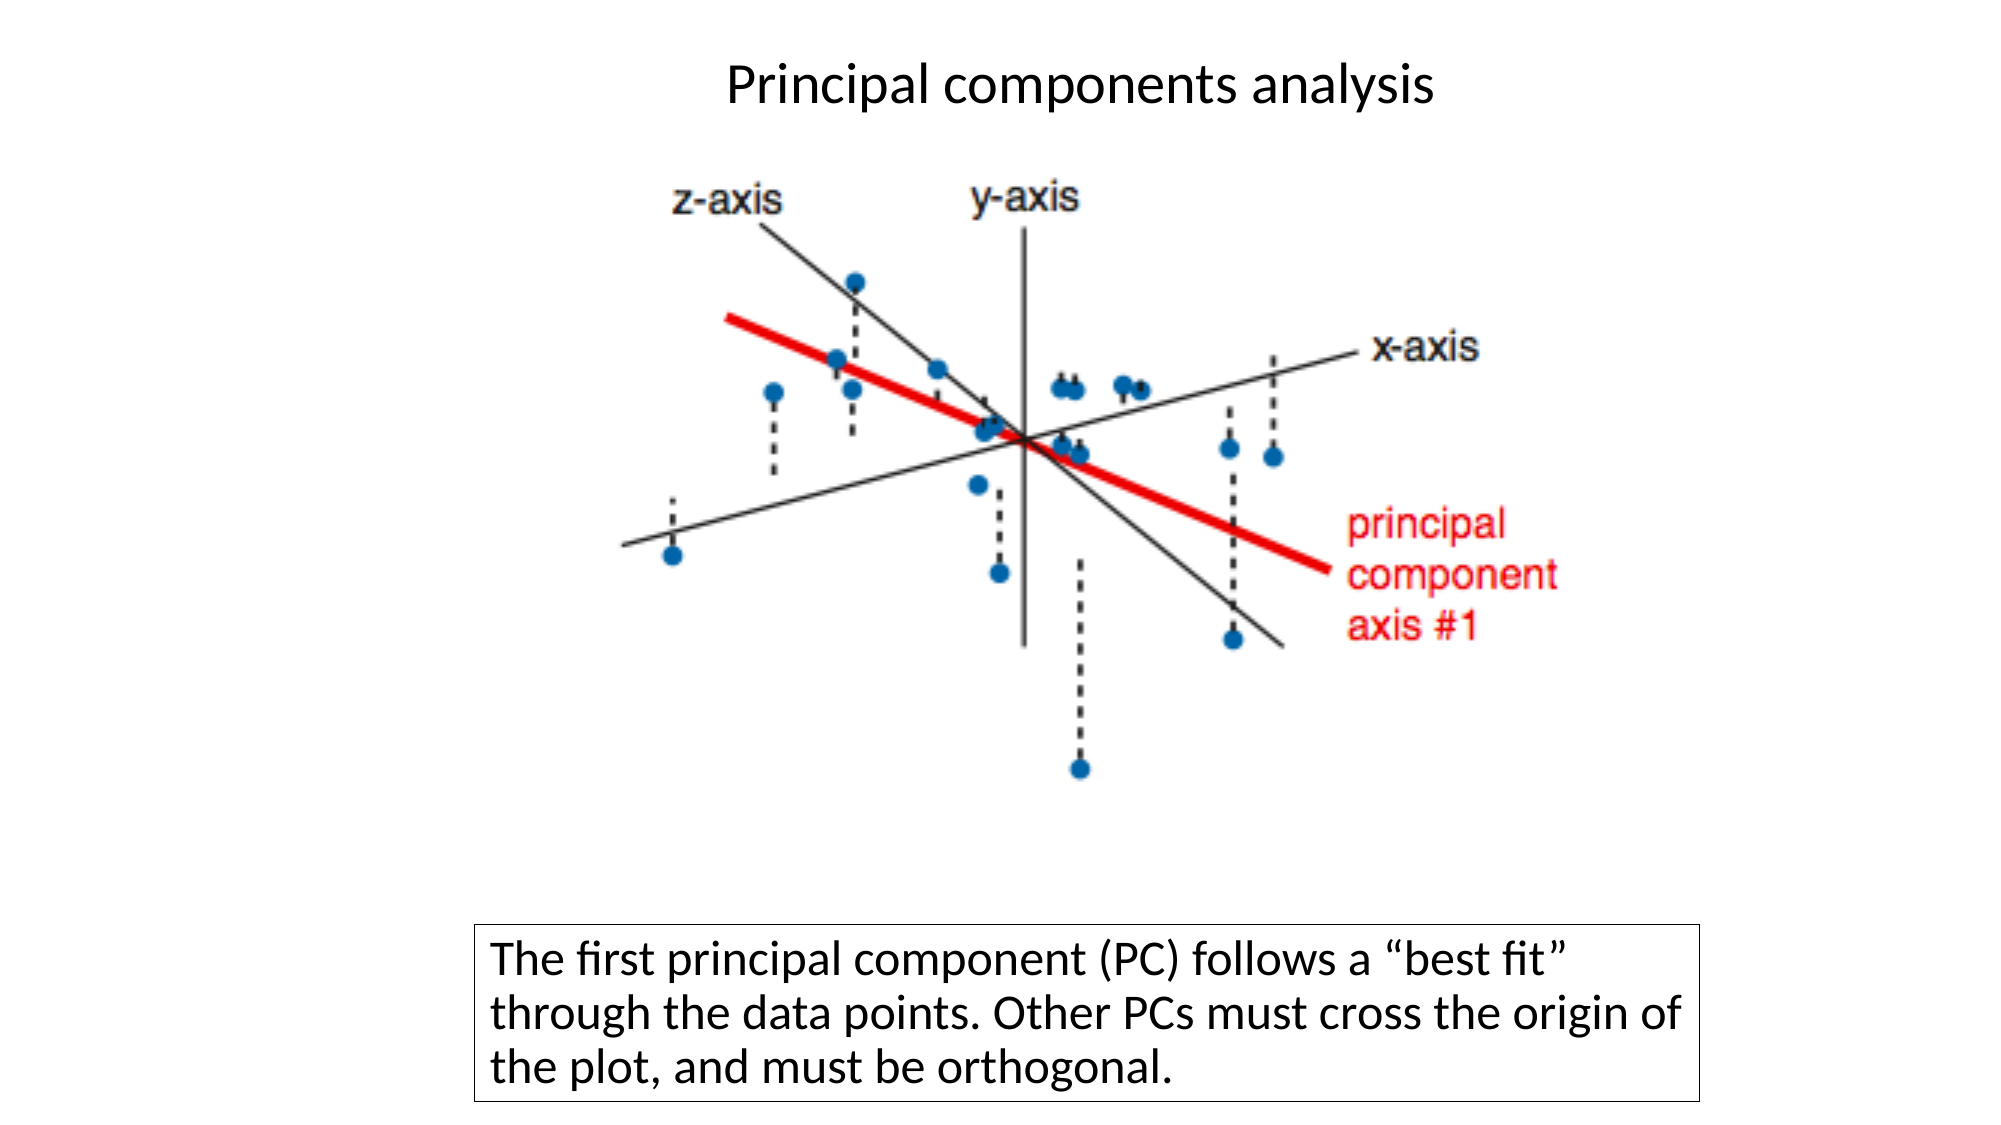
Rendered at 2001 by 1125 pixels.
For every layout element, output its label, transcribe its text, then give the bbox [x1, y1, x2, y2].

picture [574, 149, 1582, 800]
text_box Principal components analysis [512, 37, 1650, 123]
text_box The first principal component (PC) follows a “best fit” through the data points. Other PCs must cross the origin of the plot, and must be orthogonal. [474, 924, 1700, 1102]
